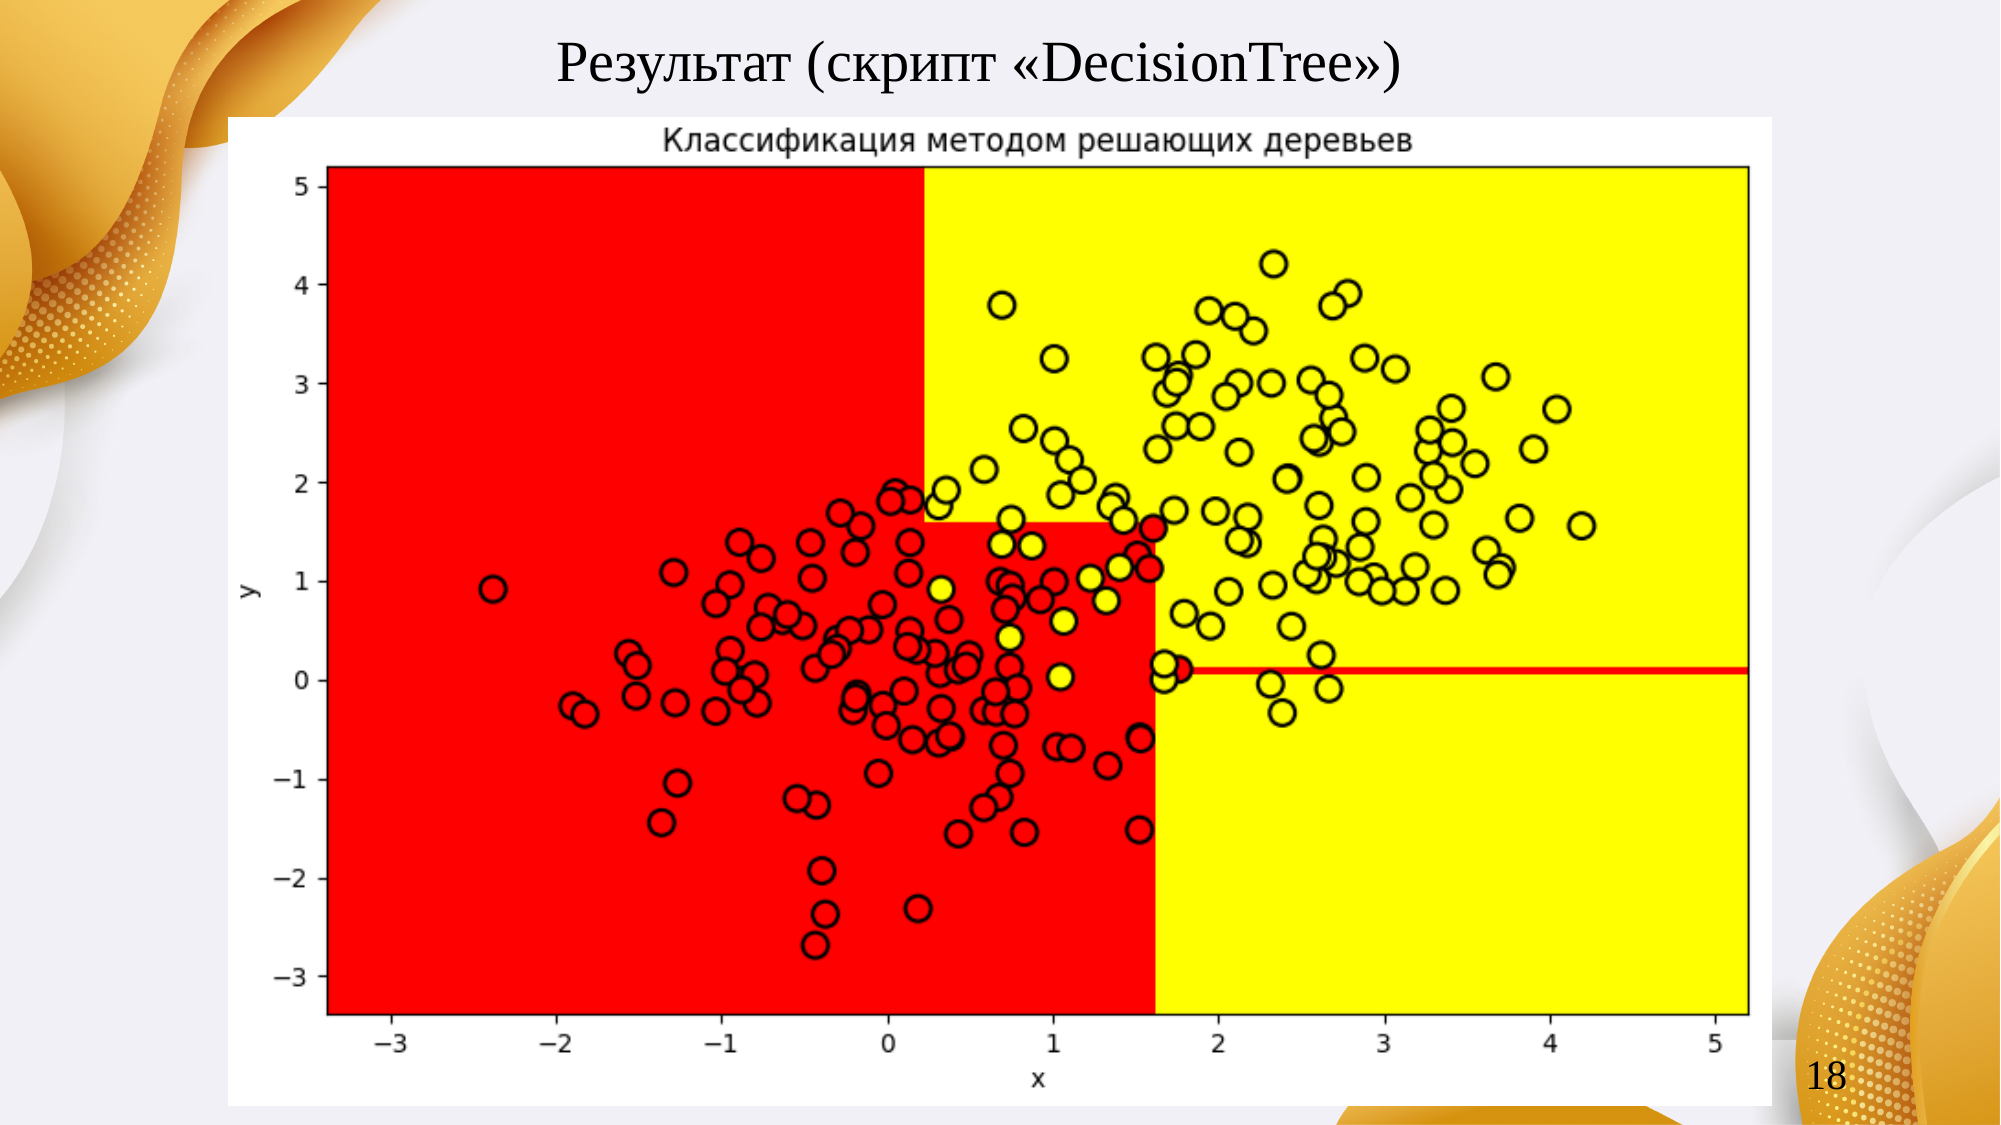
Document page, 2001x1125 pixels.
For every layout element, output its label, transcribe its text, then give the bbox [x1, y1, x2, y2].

title Результат (скрипт «DecisionTree») [116, 13, 1842, 112]
picture [0, 0, 2000, 1125]
slide_number 18 [1772, 1042, 1863, 1103]
